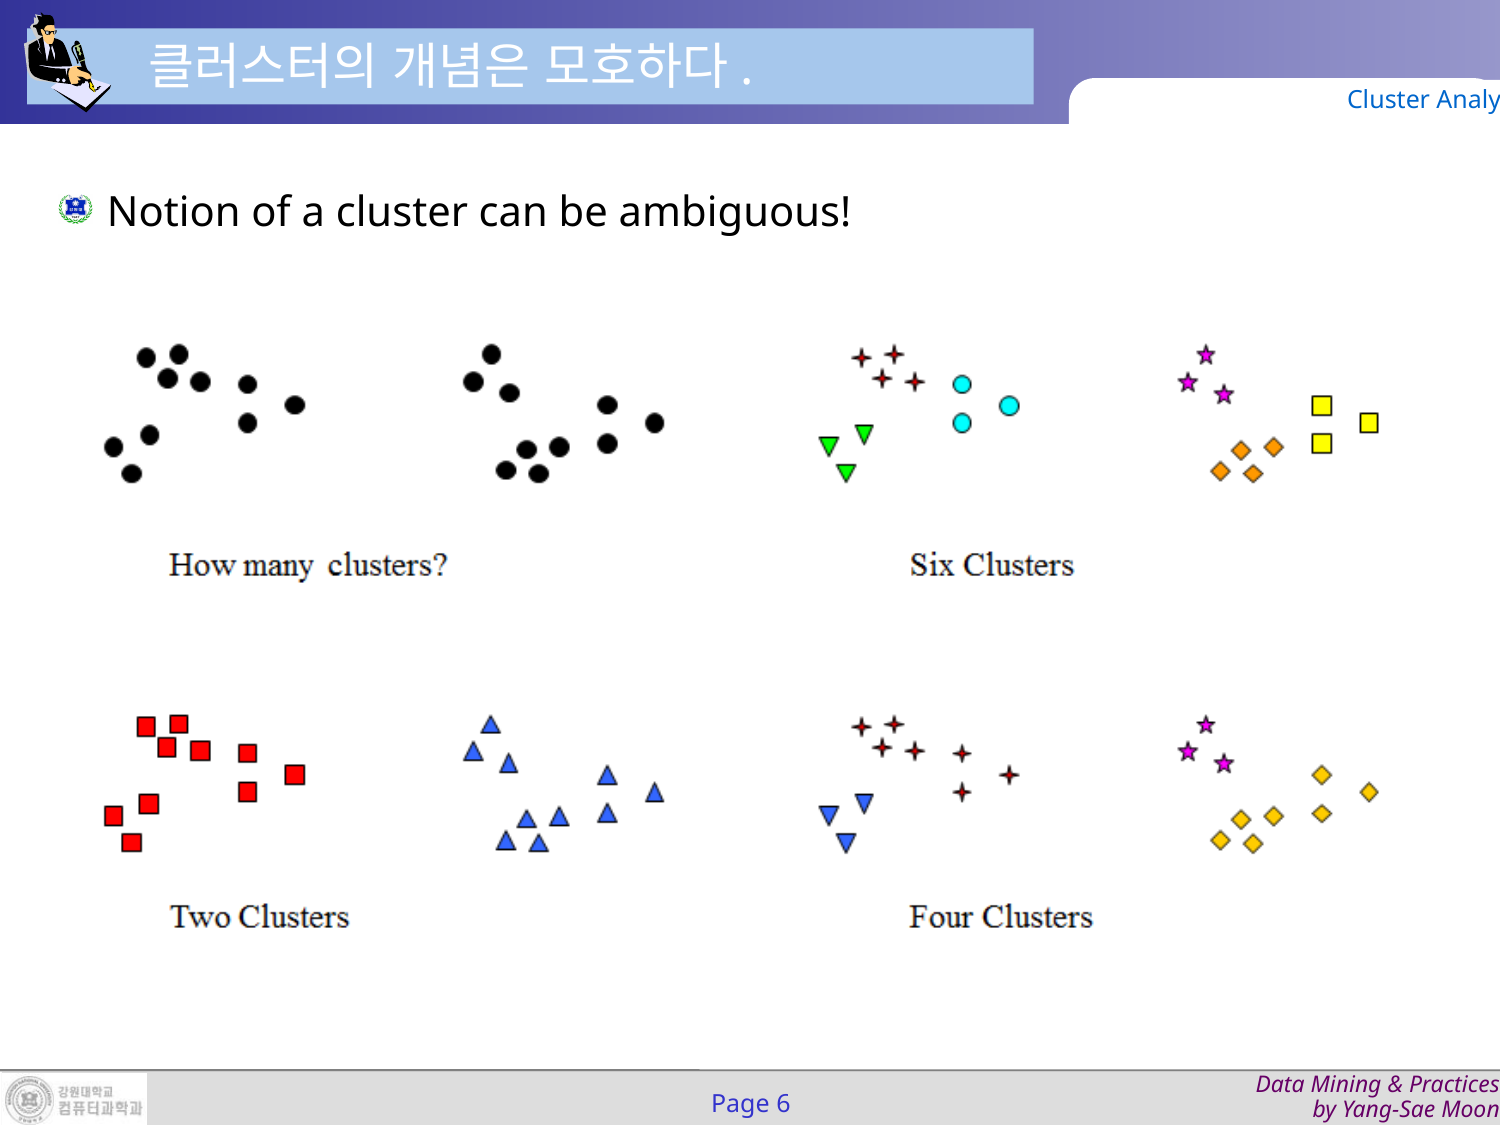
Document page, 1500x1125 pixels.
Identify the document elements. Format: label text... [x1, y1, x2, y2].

text_box Cluster Analysis [1245, 78, 1500, 120]
text_box 클러스터의 개념은 모호하다. [133, 26, 1093, 102]
picture [52, 266, 1451, 965]
text_box Notion of a cluster can be ambiguous! [53, 153, 1459, 241]
picture [58, 194, 93, 224]
picture [2, 1073, 147, 1125]
slide_number Page 6 [682, 1079, 819, 1124]
